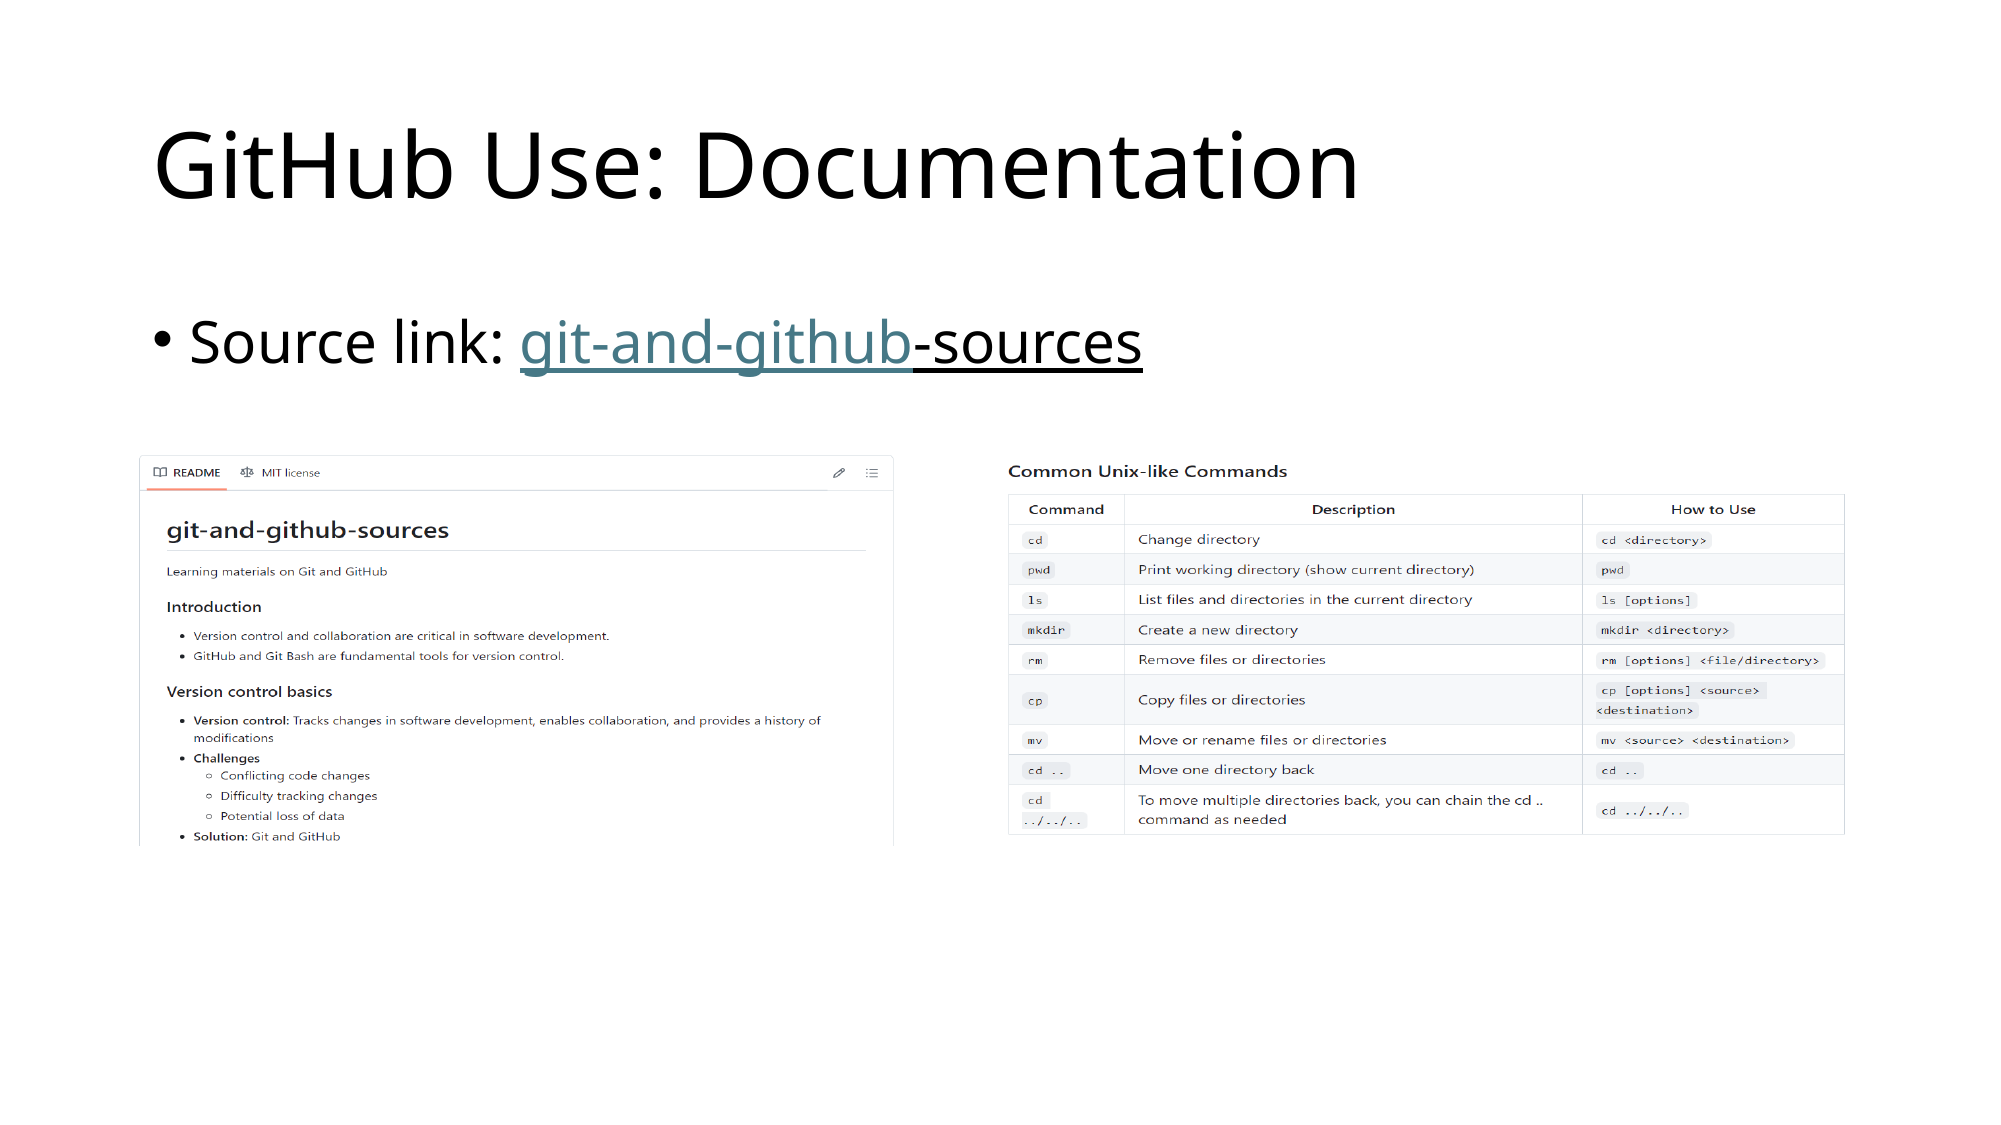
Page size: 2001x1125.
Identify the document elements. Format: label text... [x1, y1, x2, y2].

picture [136, 447, 901, 846]
title GitHub Use: Documentation [137, 59, 1863, 278]
list Source link: git-and-github-sources [137, 299, 1863, 1014]
picture [999, 447, 1864, 846]
